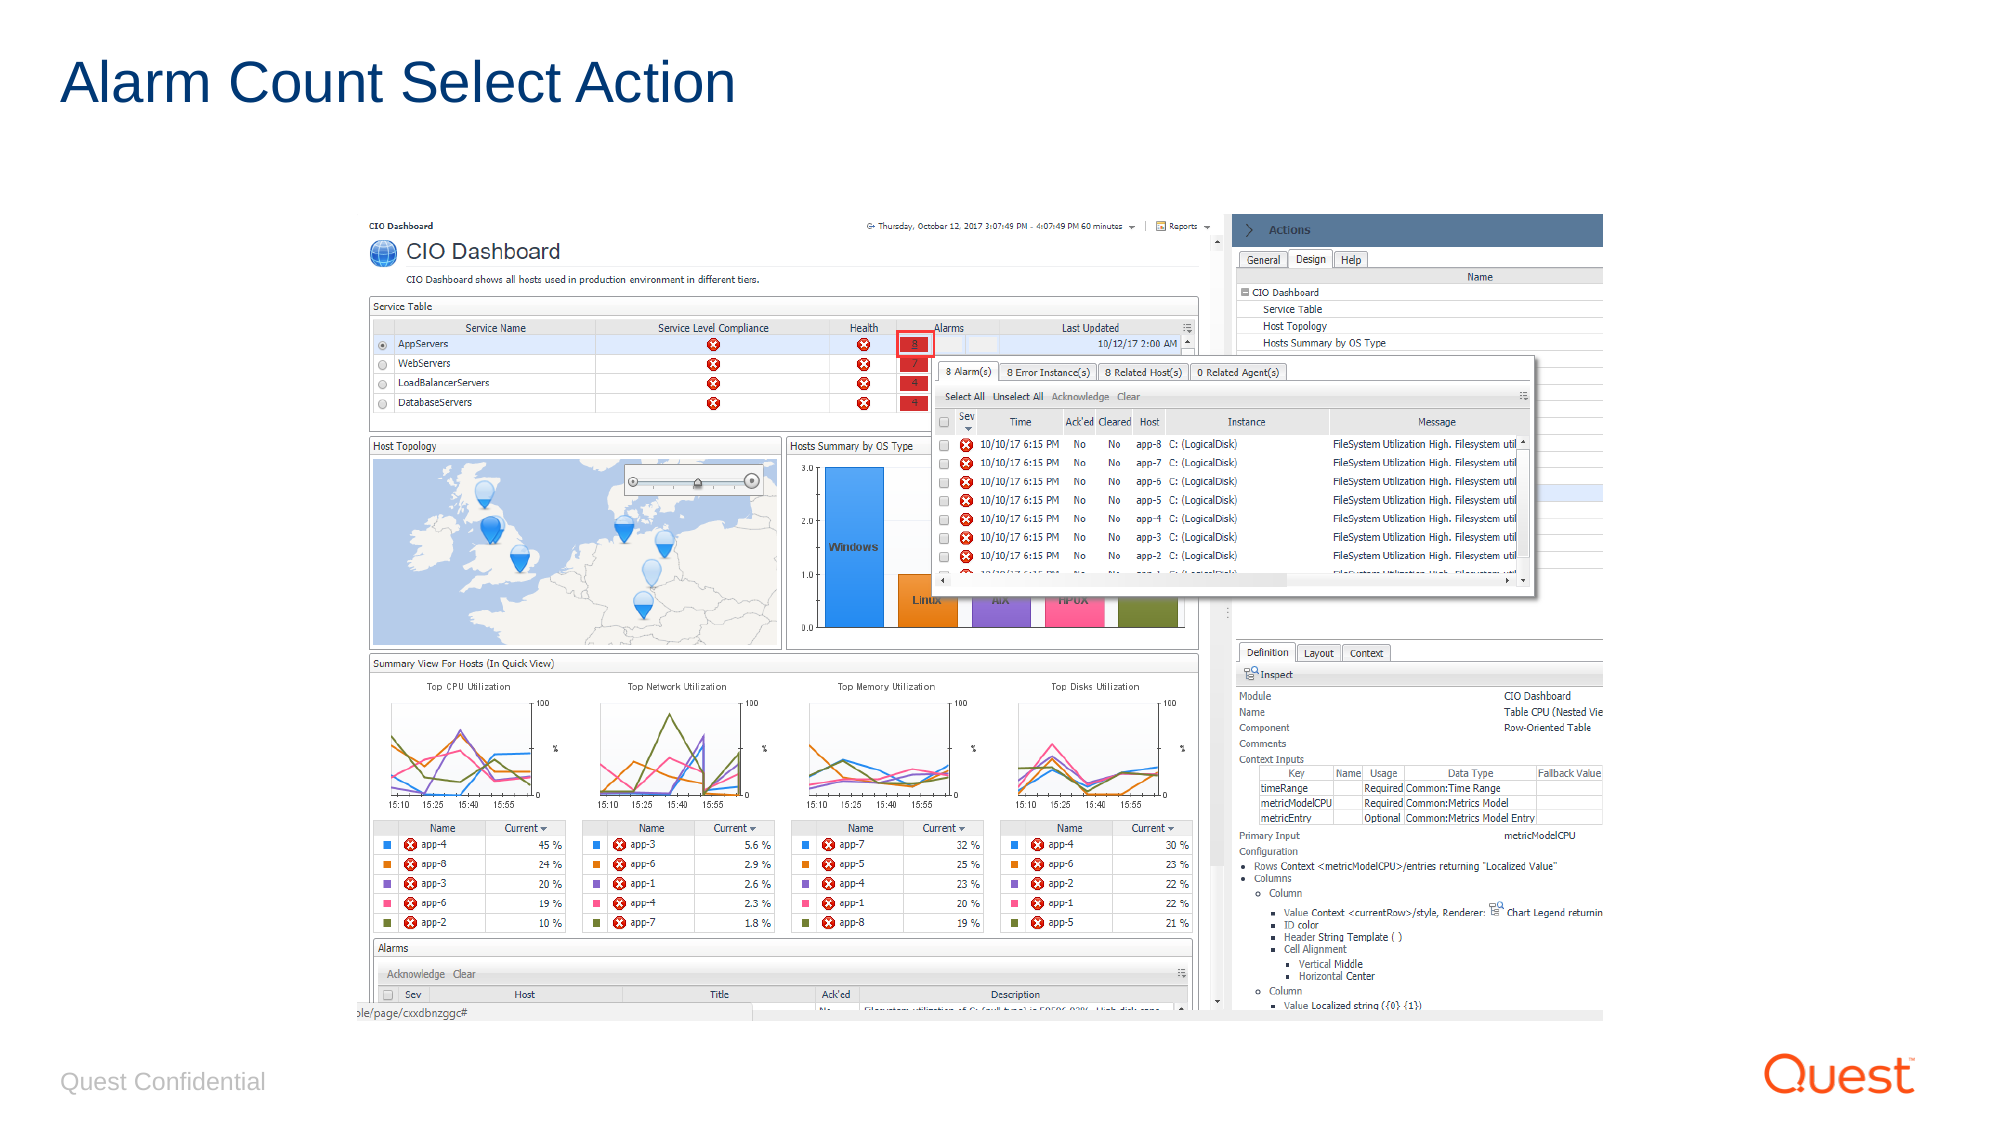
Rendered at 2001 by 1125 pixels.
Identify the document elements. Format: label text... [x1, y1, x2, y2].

list Alarm Count Select Action [45, 45, 1915, 169]
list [357, 214, 1603, 1021]
picture [1763, 1052, 1916, 1095]
